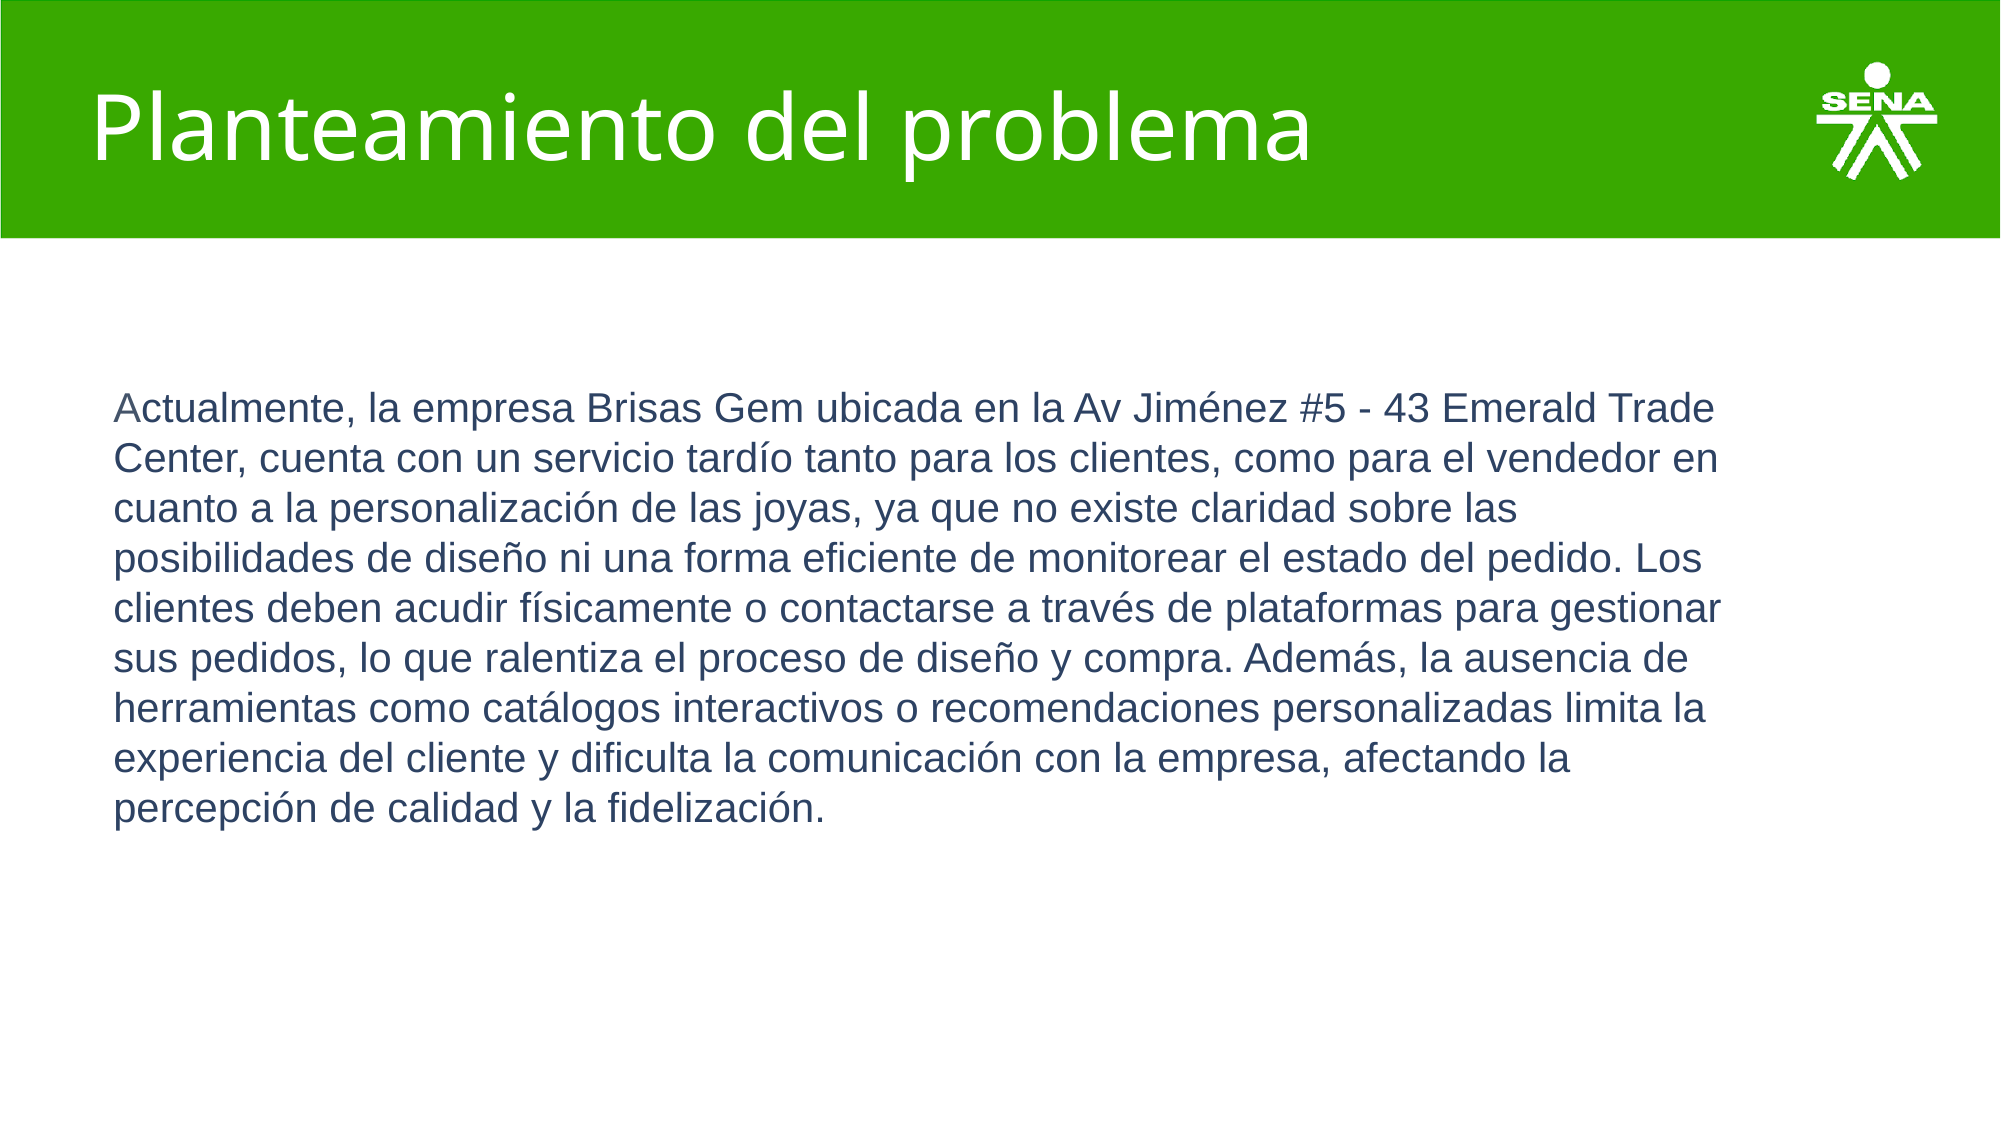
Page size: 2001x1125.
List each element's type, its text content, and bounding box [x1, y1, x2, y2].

title Planteamiento del problema [74, 18, 1800, 236]
text_box Actualmente, la empresa Brisas Gem ubicada en la Av Jiménez #5 - 43 Emerald Trade Center, cuenta con un servicio tardío tanto para los clientes, como para el vendedor en cuanto a la personalización de las joyas, ya que no existe claridad sobre las posibilidades de diseño ni una forma eficiente de monitorear el estado del pedido. Los clientes deben acudir físicamente o contactarse a través de plataformas para gestionar sus pedidos, lo que ralentiza el proceso de diseño y compra. Además, la ausencia de herramientas como catálogos interactivos o recomendaciones personalizadas limita la experiencia del cliente y dificulta la comunicación con la empresa, afectando la percepción de calidad y la fidelización. [98, 365, 1777, 846]
picture [0, 0, 2001, 1125]
